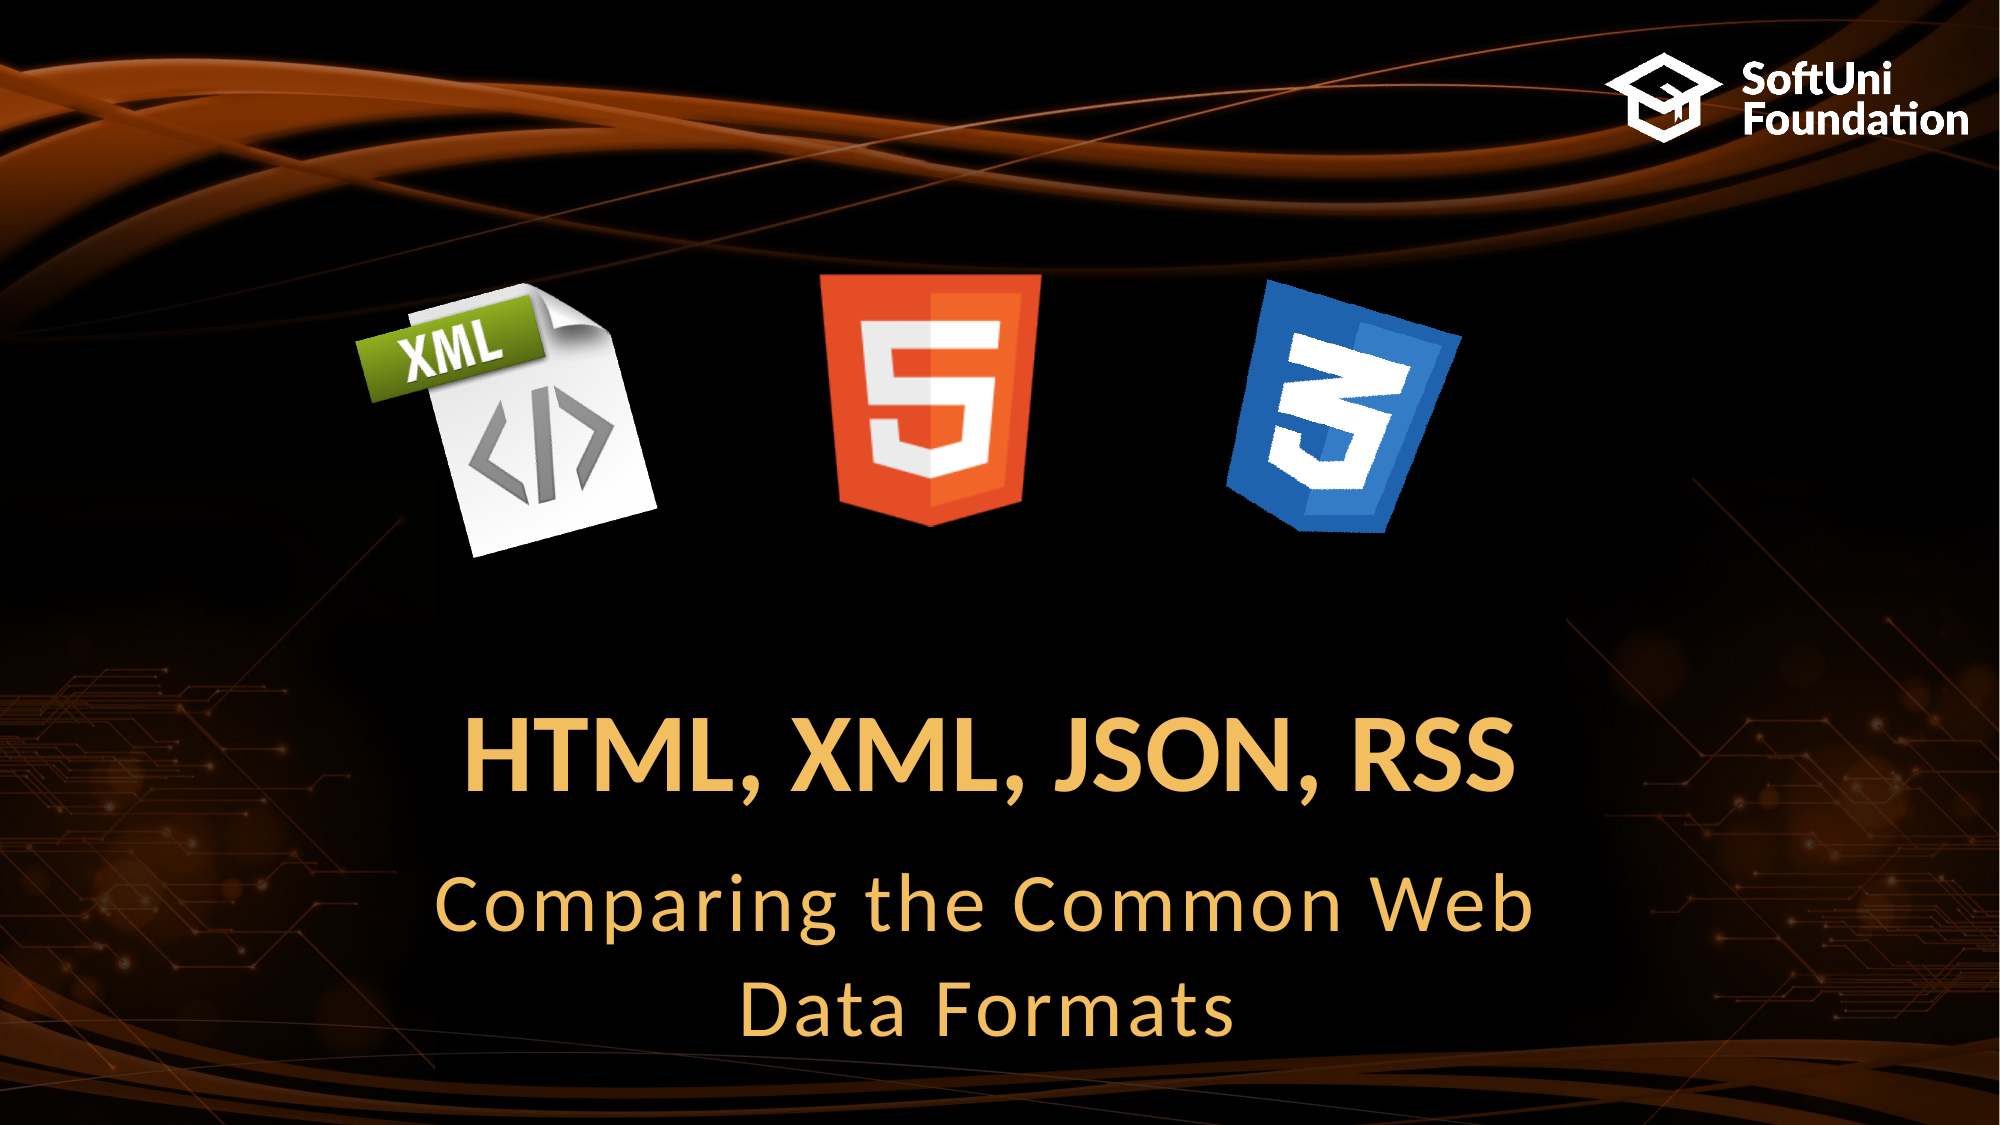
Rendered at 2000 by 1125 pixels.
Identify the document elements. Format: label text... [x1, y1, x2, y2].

picture [0, 0, 2000, 1125]
list Comparing the Common Web Data Formats [337, 837, 1638, 1062]
title HTML, XML, JSON, RSS [340, 687, 1641, 823]
